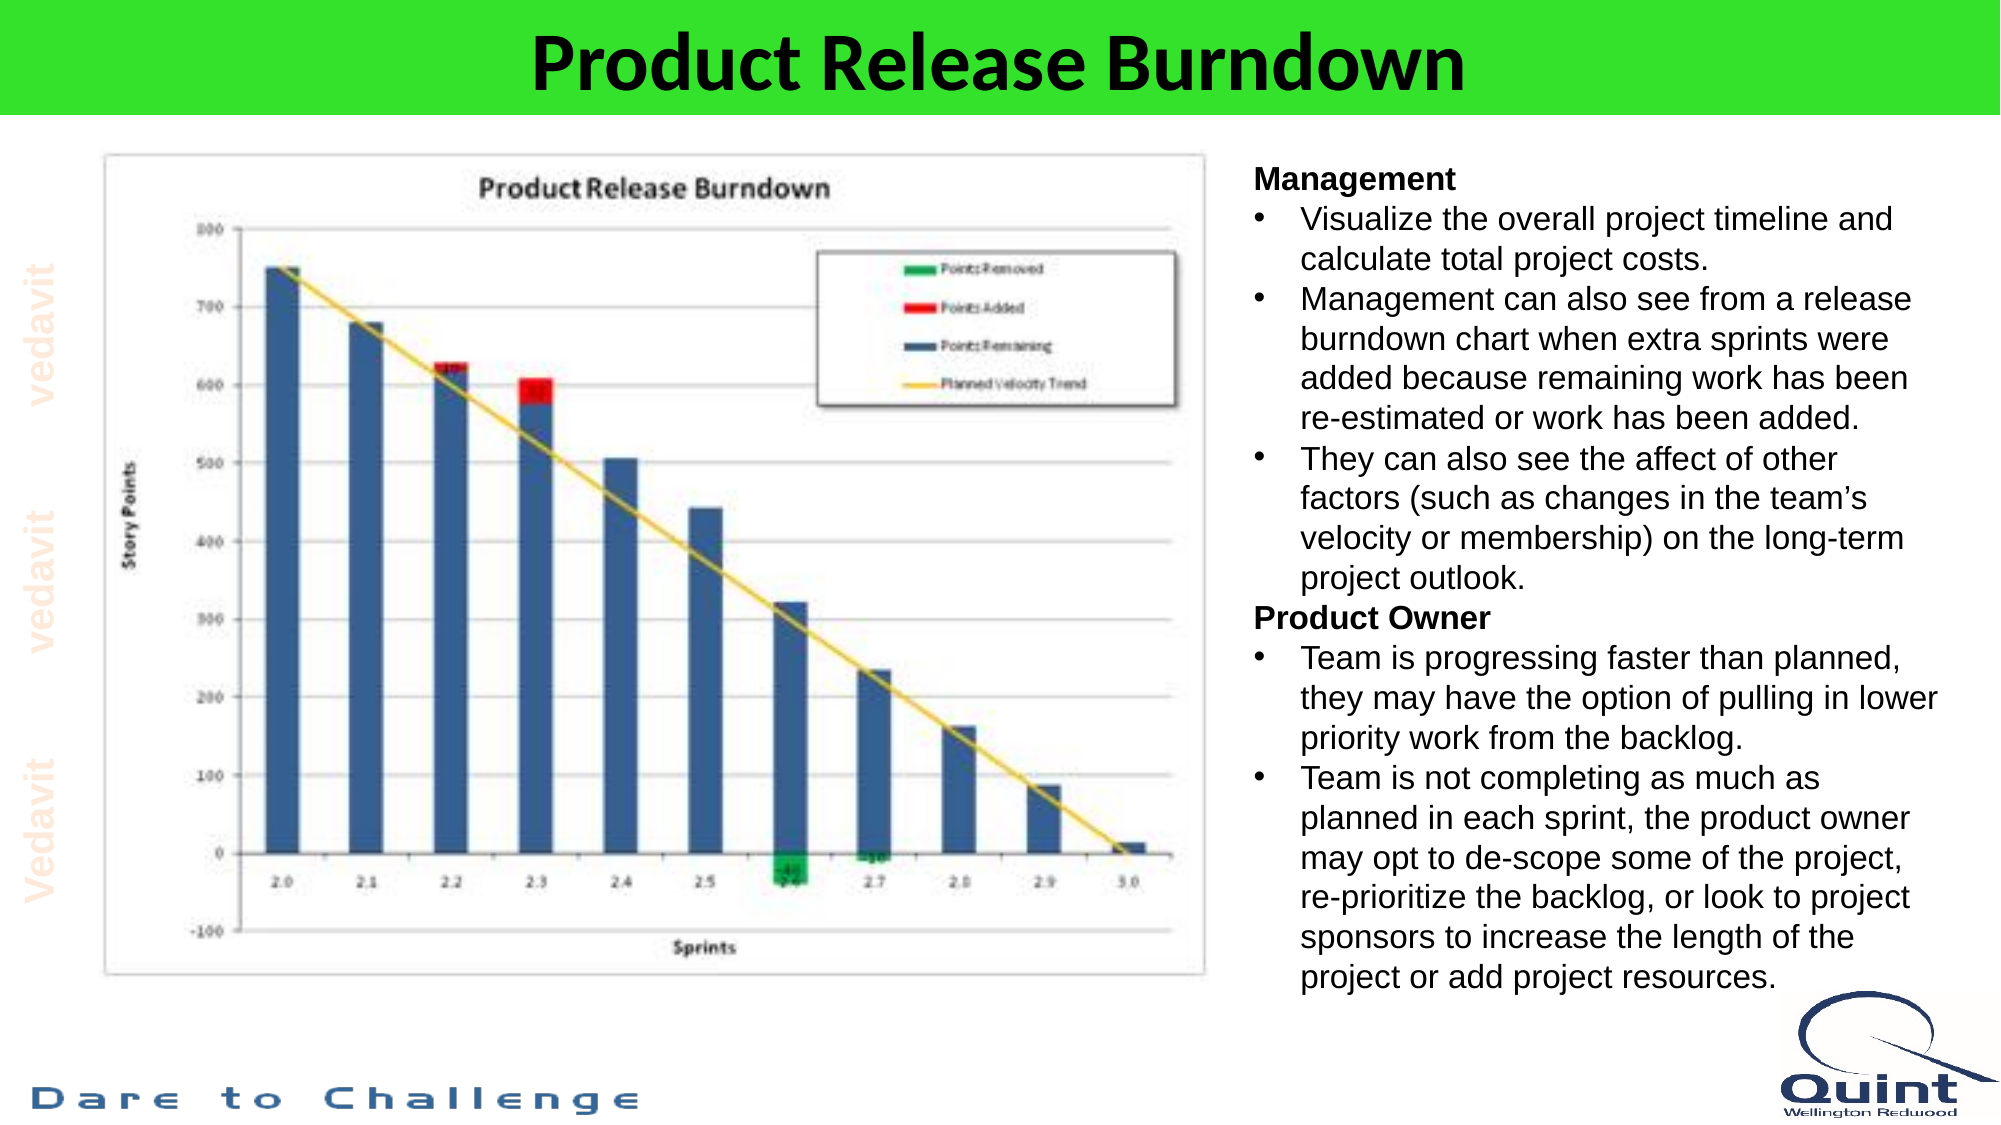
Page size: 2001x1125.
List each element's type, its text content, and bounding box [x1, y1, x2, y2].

picture [99, 149, 1212, 982]
text_box Management Visualize the overall project timeline and calculate total project costs. Management can also see from a release burndown chart when extra sprints were added because remaining work has been re-estimated or work has been added. They can also see the affect of other factors (such as changes in the team’s velocity or membership) on the long-term project outlook. Product Owner Team is progressing faster than planned, they may have the option of pulling in lower priority work from the backlog. Team is not completing as much as planned in each sprint, the product owner may opt to de-scope some of the project, re-prioritize the backlog, or look to project sponsors to increase the length of the project or add project resources. [1238, 149, 1963, 1003]
title Product Release Burndown [0, 0, 2000, 115]
picture [0, 1071, 690, 1125]
picture [1781, 991, 2000, 1118]
